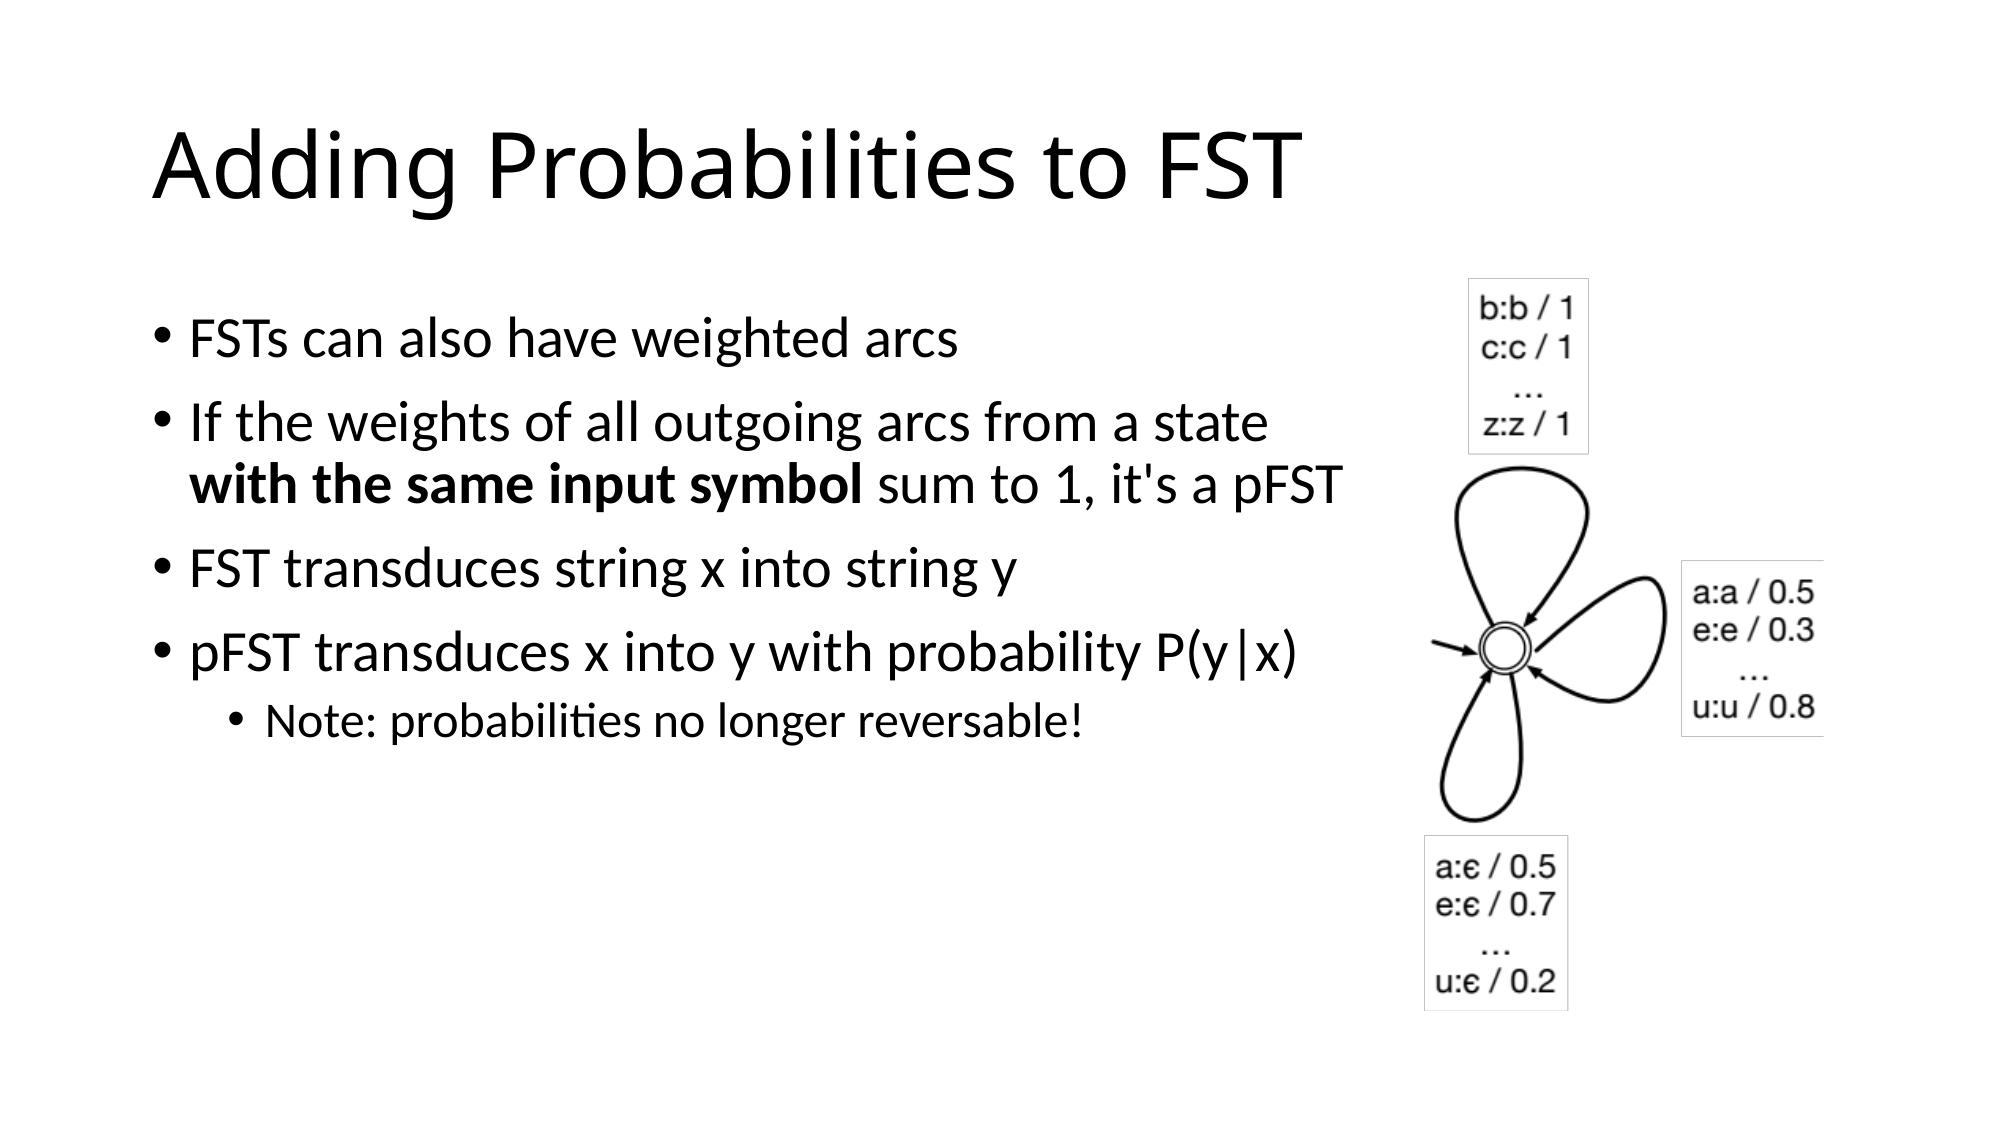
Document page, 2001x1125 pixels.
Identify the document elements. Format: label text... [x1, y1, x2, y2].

picture [1423, 277, 1824, 1011]
title Adding Probabilities to FST [137, 59, 1863, 278]
list FSTs can also have weighted arcs If the weights of all outgoing arcs from a state with the same input symbol sum to 1, it's a pFST FST transduces string x into string y pFST transduces x into y with probability P(y|x) Note: probabilities no longer reversable! [137, 299, 1386, 1014]
